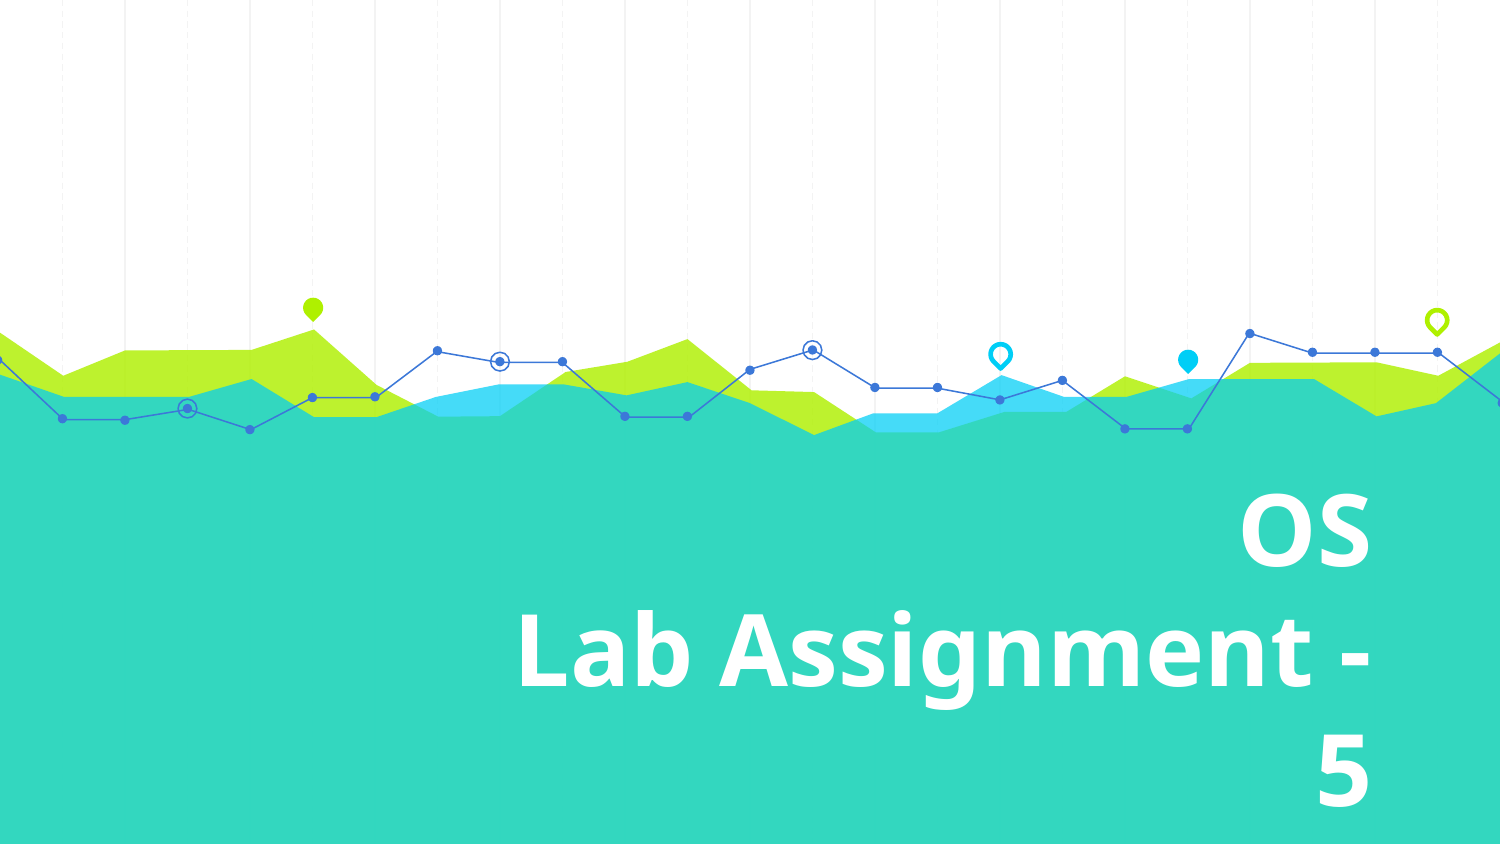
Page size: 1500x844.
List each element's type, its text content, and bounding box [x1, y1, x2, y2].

title OS Lab Assignment - 5 [467, 551, 1388, 742]
